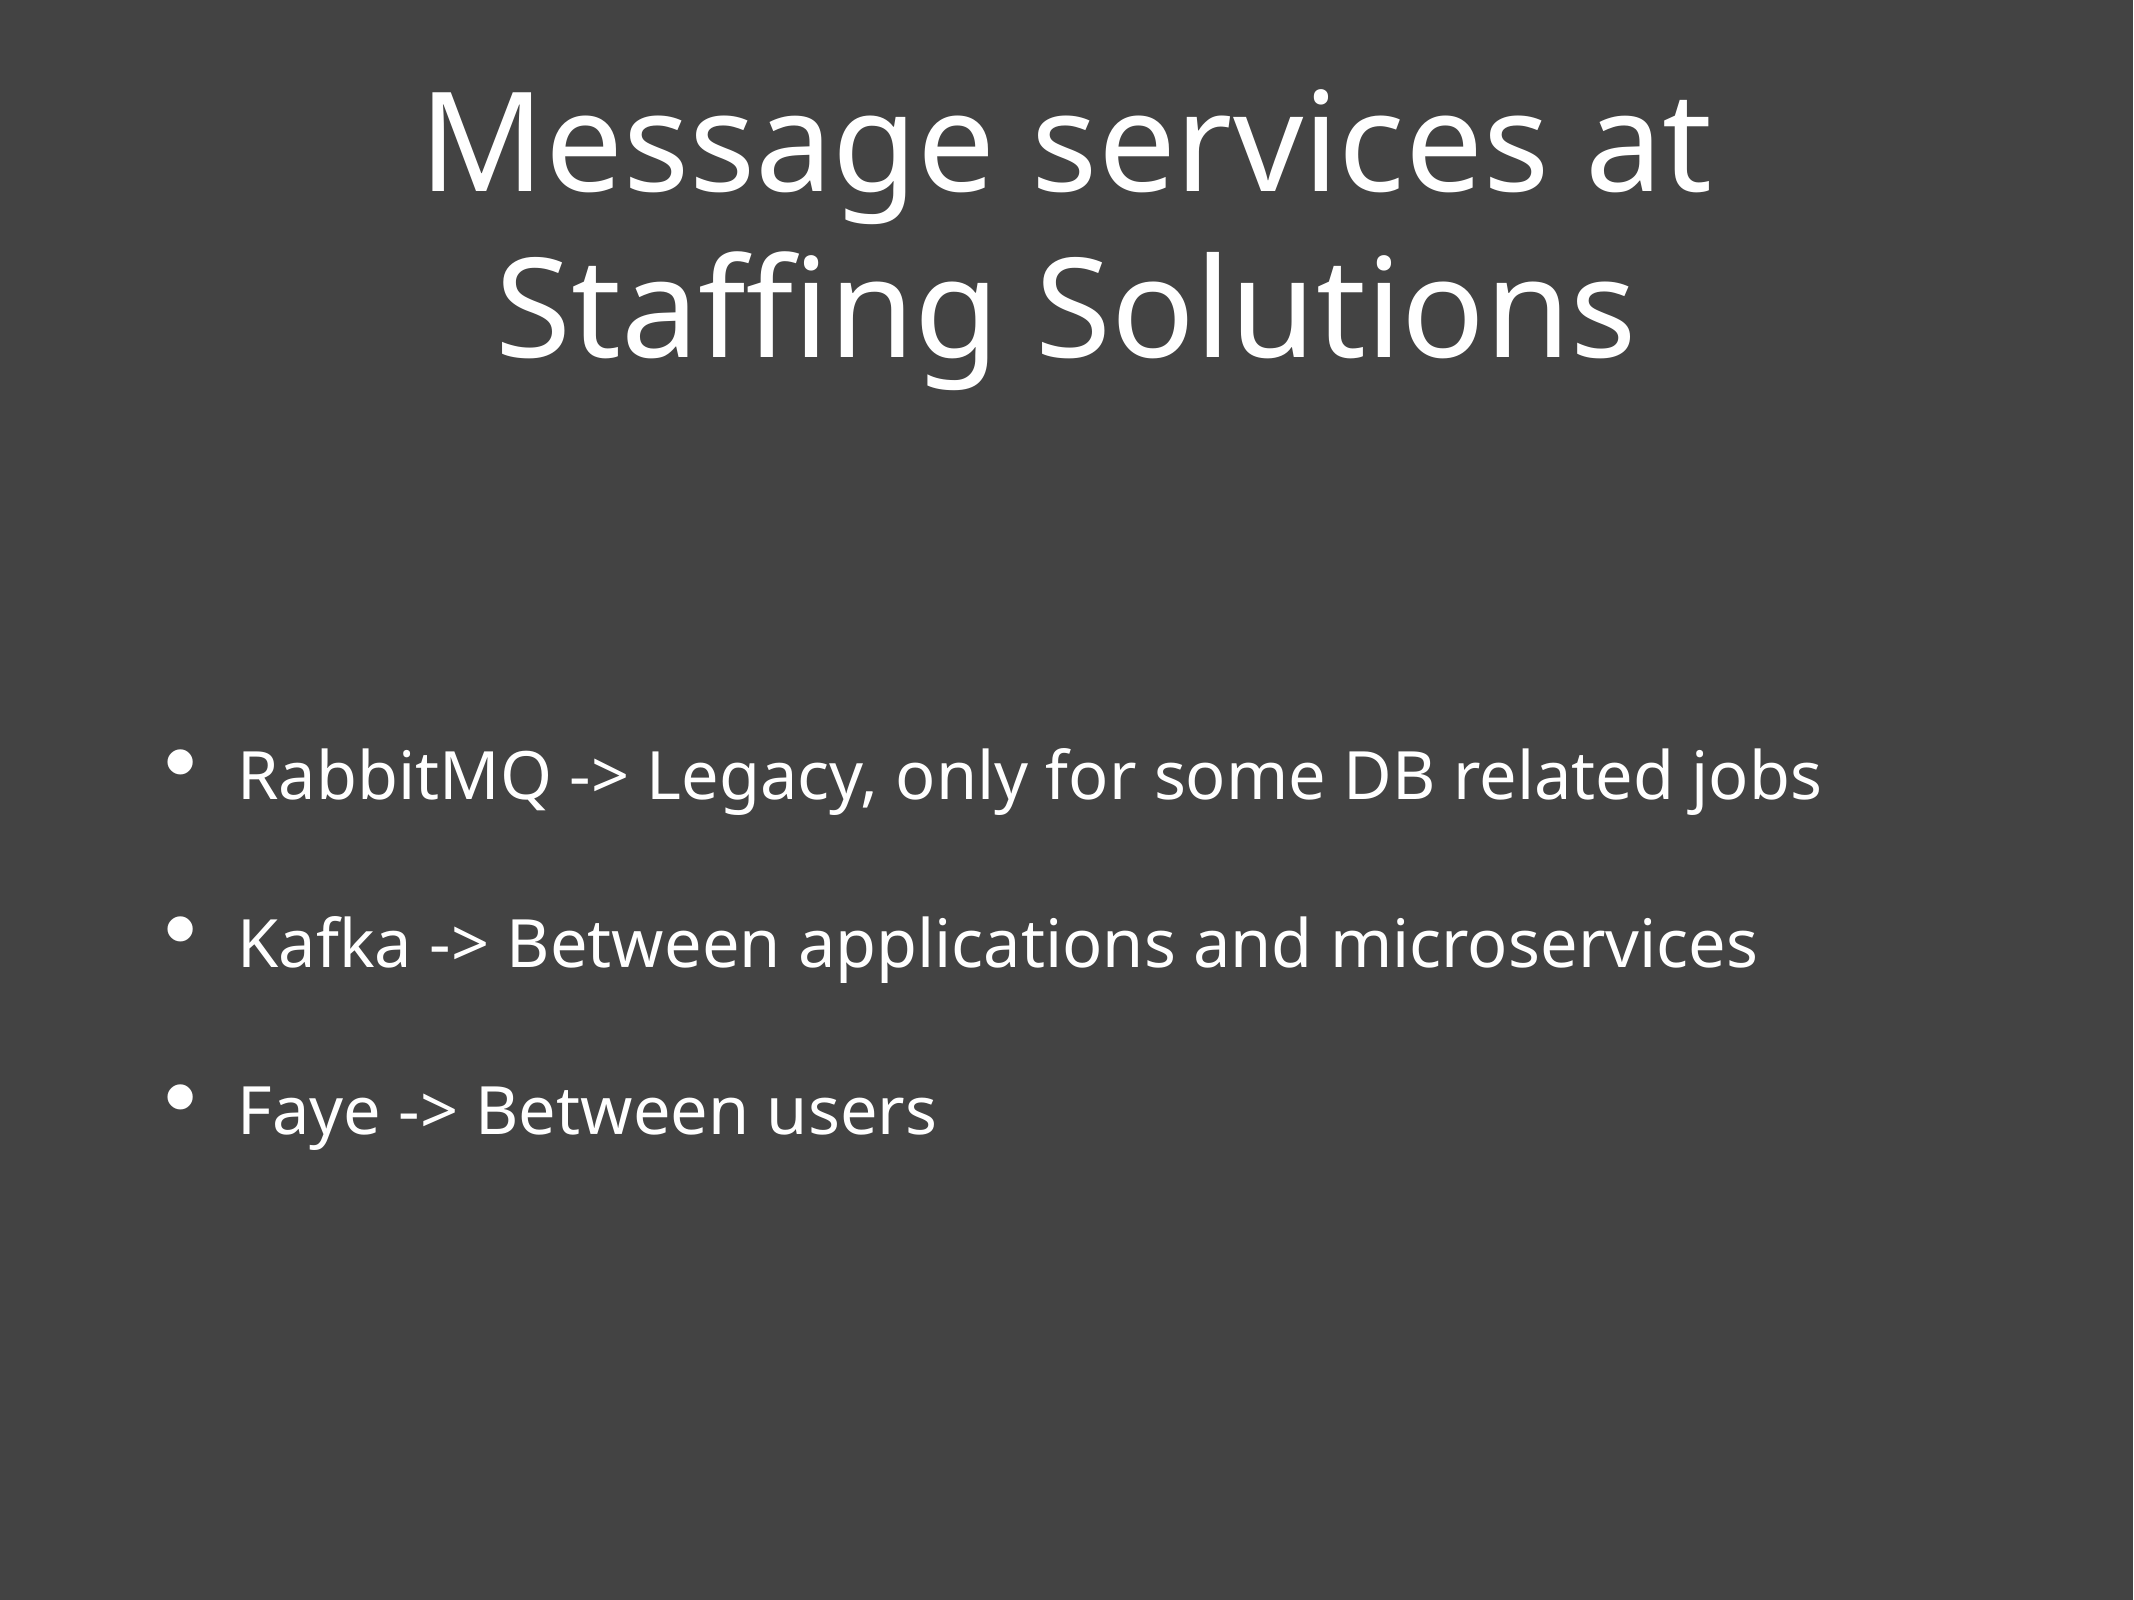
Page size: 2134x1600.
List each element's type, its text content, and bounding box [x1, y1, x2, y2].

title Message services at Staffing Solutions [155, 41, 1978, 397]
list RabbitMQ -> Legacy, only for some DB related jobs Kafka -> Between applications and microservices Faye -> Between users [155, 424, 1978, 1457]
